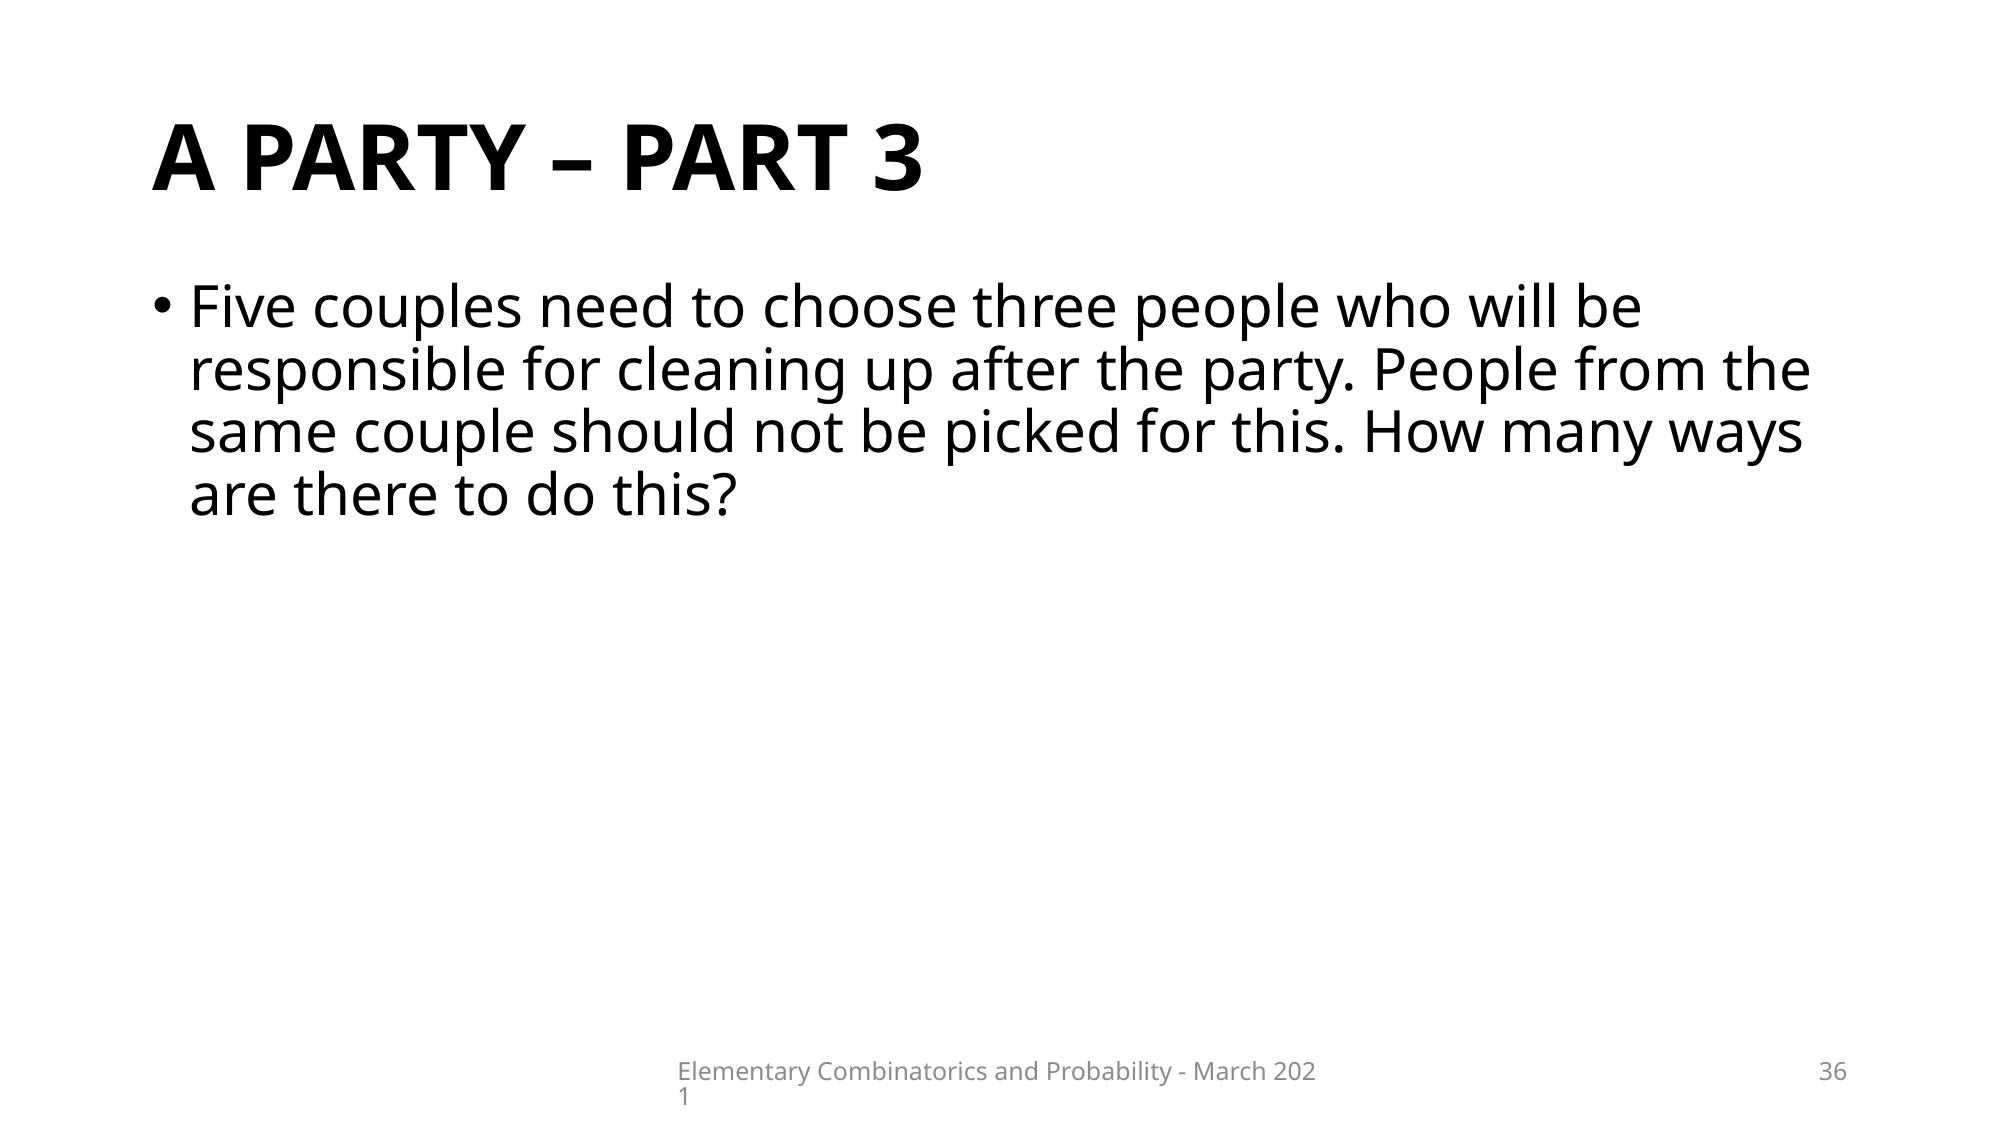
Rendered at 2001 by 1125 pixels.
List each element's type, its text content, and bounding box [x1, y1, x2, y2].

slide_number 36 [1412, 1042, 1863, 1103]
title A party – part 3 [137, 52, 1863, 270]
footer Elementary Combinatorics and Probability - March 2021 [662, 1042, 1338, 1103]
